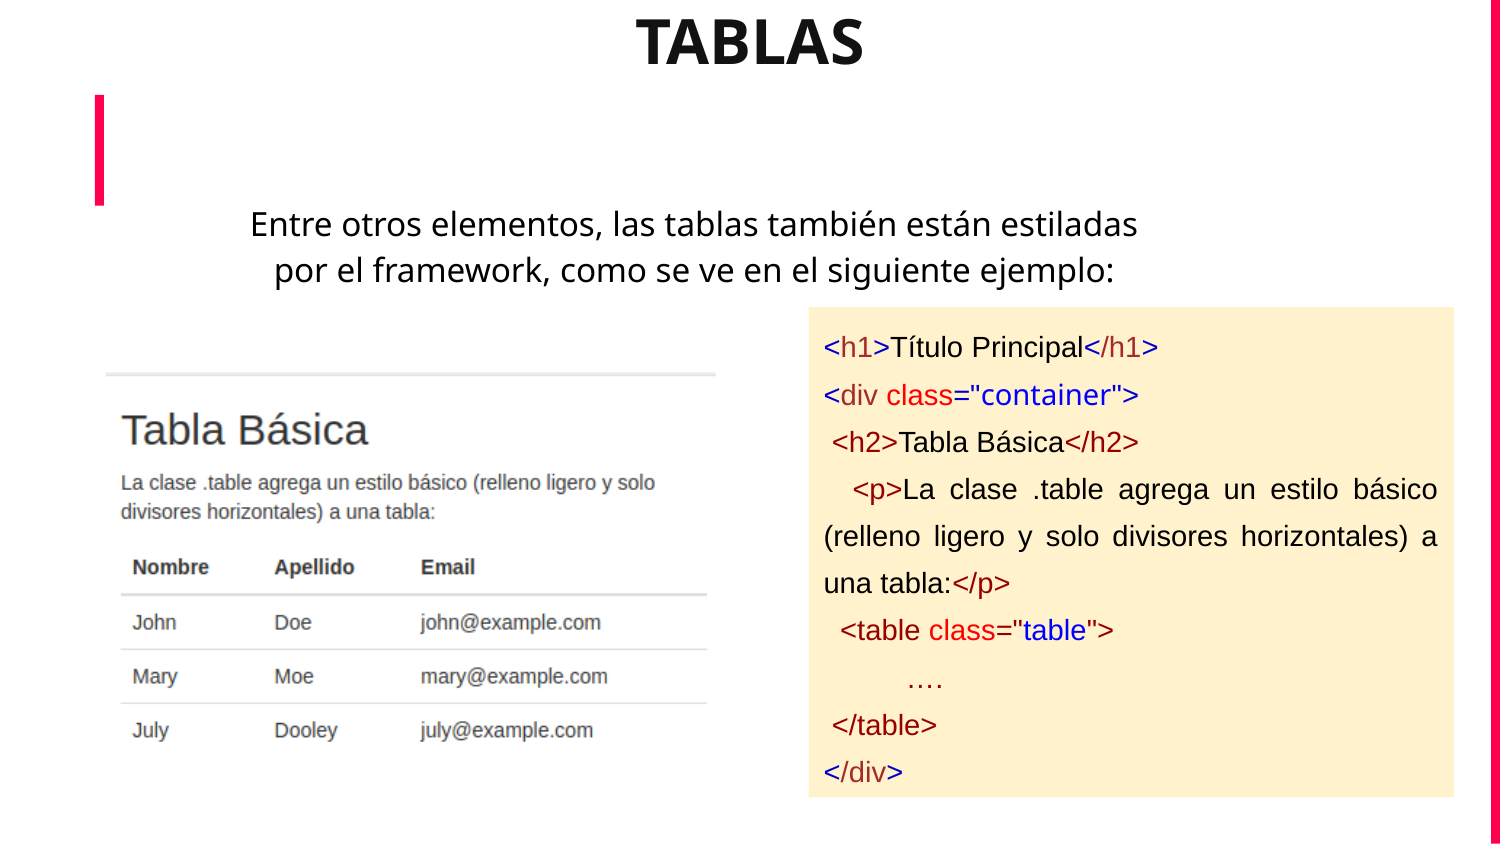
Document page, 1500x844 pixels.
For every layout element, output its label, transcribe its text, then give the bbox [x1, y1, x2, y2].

text_box Entre otros elementos, las tablas también están estiladas por el framework, como se ve en el siguiente ejemplo: [231, 170, 1158, 316]
picture [105, 372, 716, 762]
text_box <h1>Título Principal</h1> <div class="container"> <h2>Tabla Básica</h2> <p>La clase .table agrega un estilo básico (relleno ligero y solo divisores horizontales) a una tabla:</p> <table class="table"> …. </table> </div> [808, 307, 1454, 798]
text_box TABLAS [105, 0, 1395, 91]
